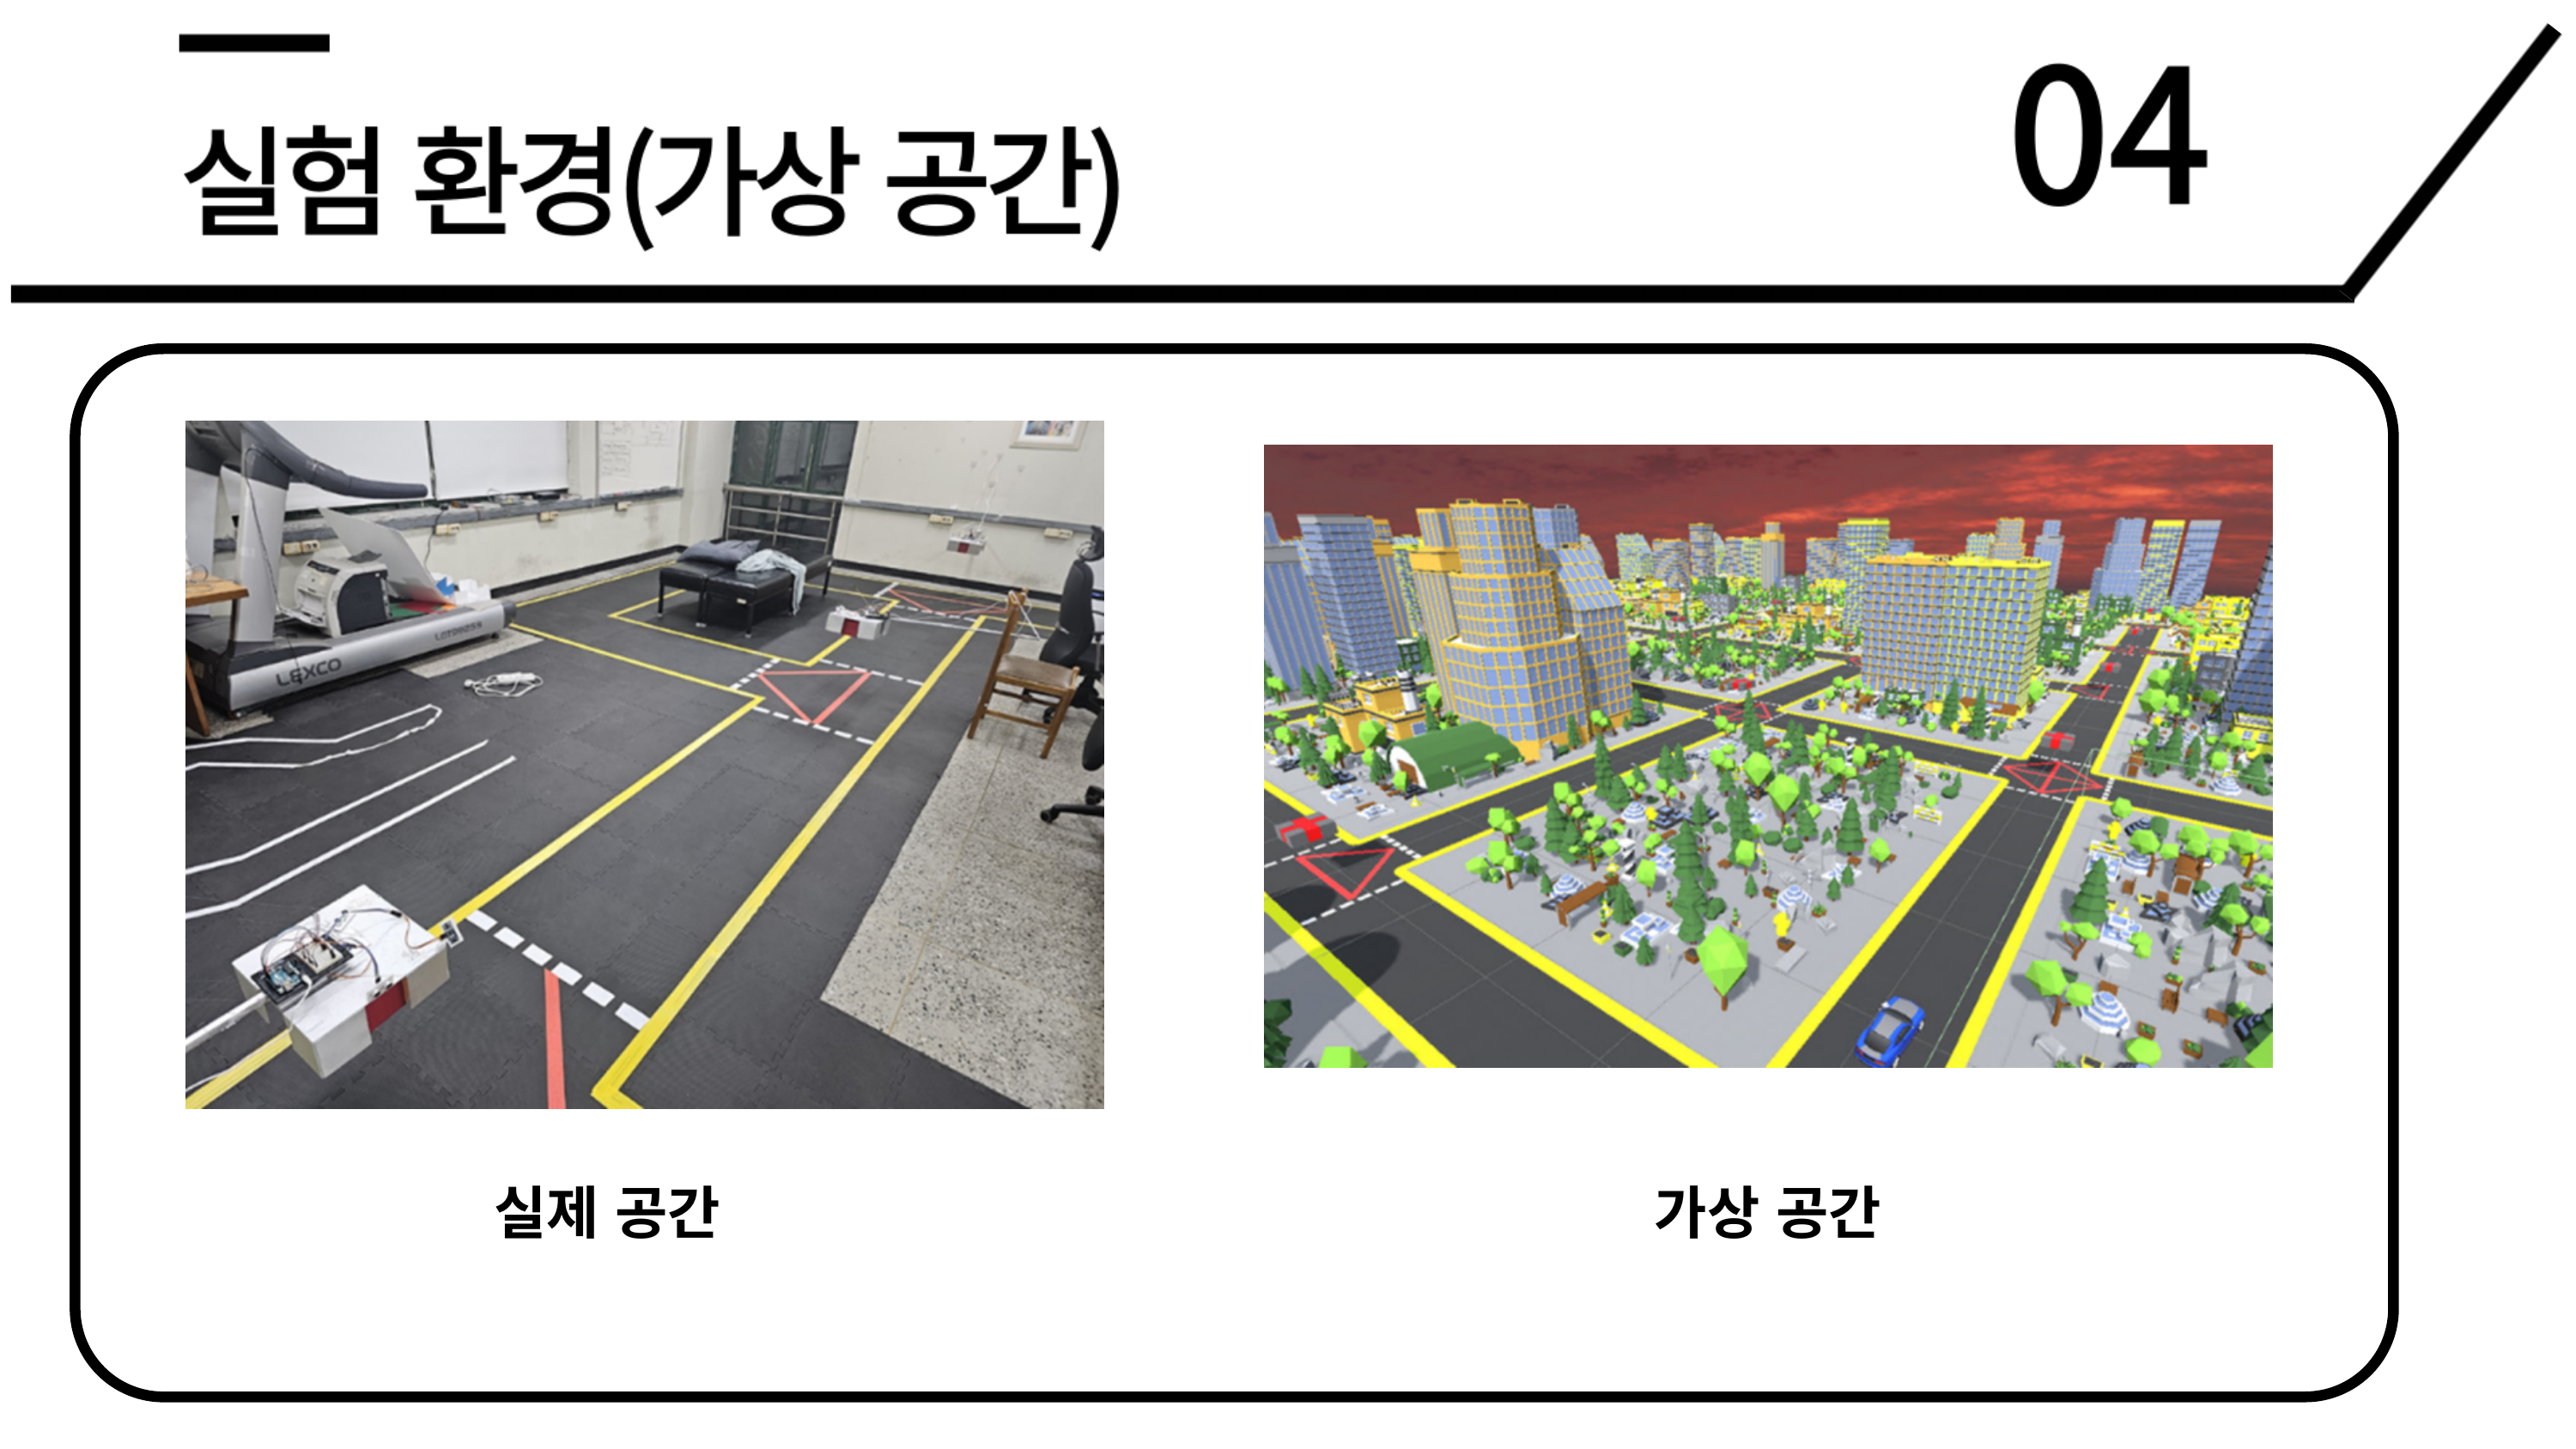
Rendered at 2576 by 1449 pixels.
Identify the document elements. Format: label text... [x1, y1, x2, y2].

picture [137, 329, 1241, 375]
text_box 가상 공간 [1642, 1170, 1895, 1252]
picture [137, 51, 1241, 258]
picture [1845, 0, 2446, 435]
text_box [179, 7, 330, 50]
text_box [73, 347, 2396, 1399]
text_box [185, 421, 1104, 1109]
picture [2486, 9, 2576, 172]
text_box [1264, 445, 2273, 1068]
text_box 실제 공간 [481, 1170, 734, 1252]
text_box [2415, 0, 2486, 331]
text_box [10, 258, 2354, 329]
